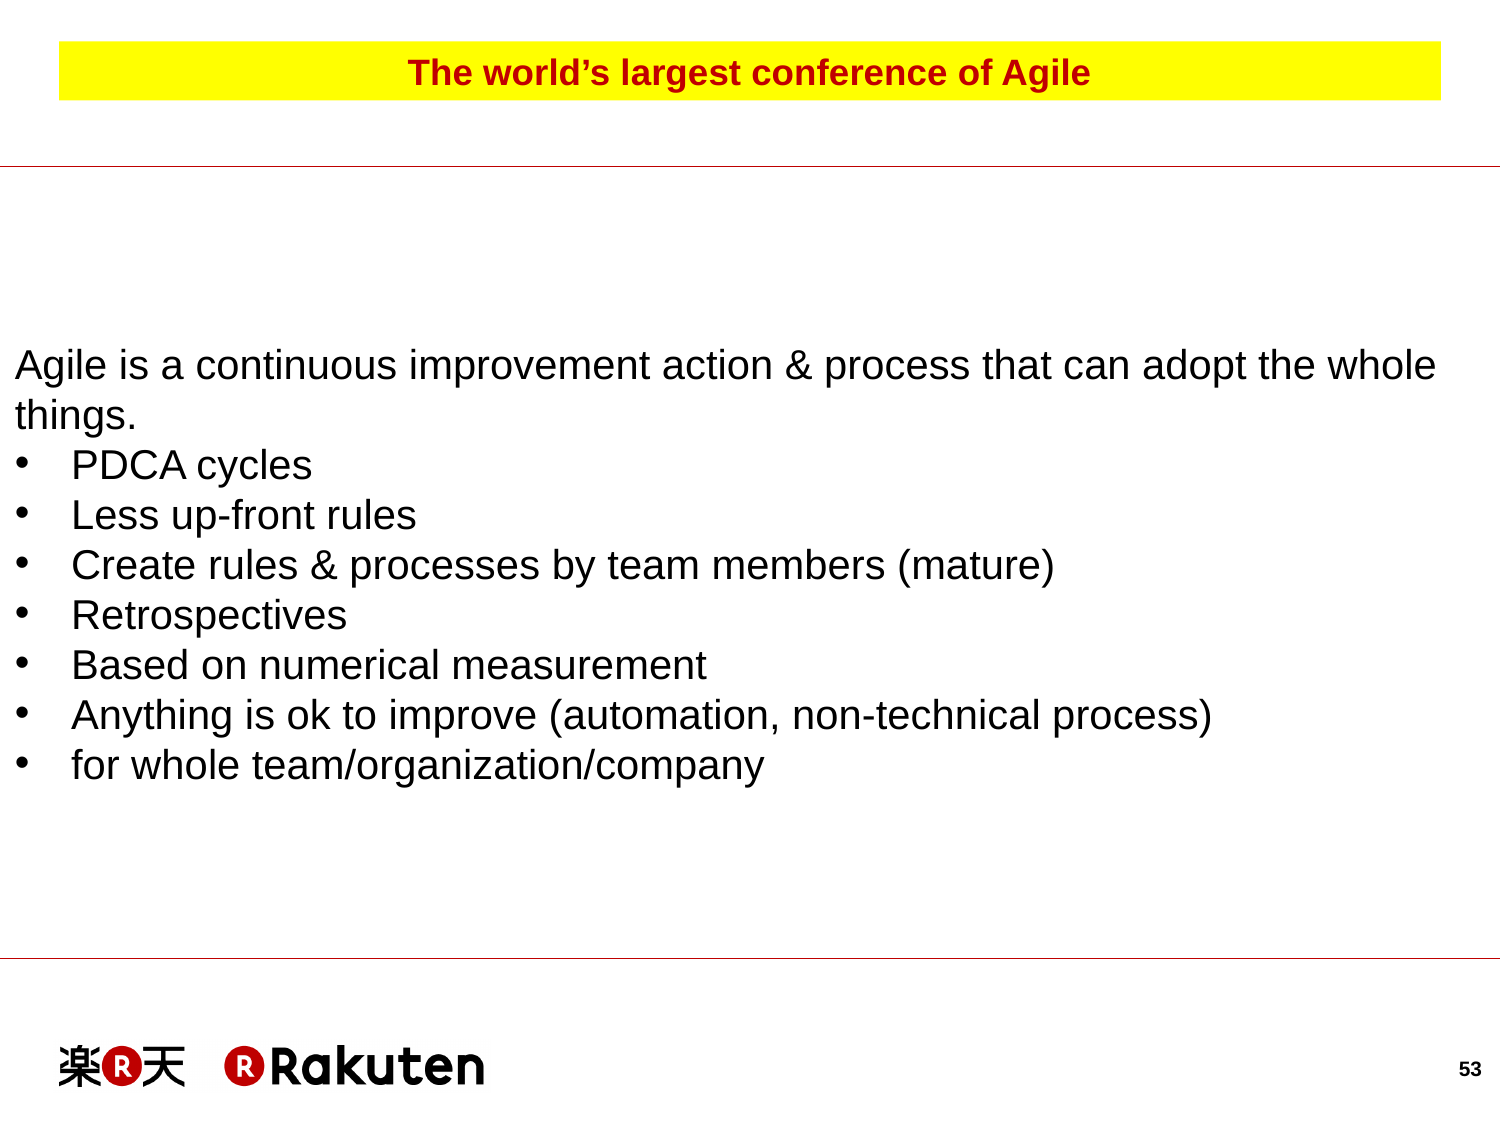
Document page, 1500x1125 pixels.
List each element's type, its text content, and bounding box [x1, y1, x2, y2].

text_box Agile is a continuous improvement action & process that can adopt the whole things. PDCA cycles Less up-front rules Create rules & processes by team members (mature) Retrospectives Based on numerical measurement Anything is ok to improve (automation, non-technical process) for whole team/organization/company [0, 166, 1500, 959]
picture [53, 1039, 491, 1093]
title The world’s largest conference of Agile [59, 41, 1441, 101]
